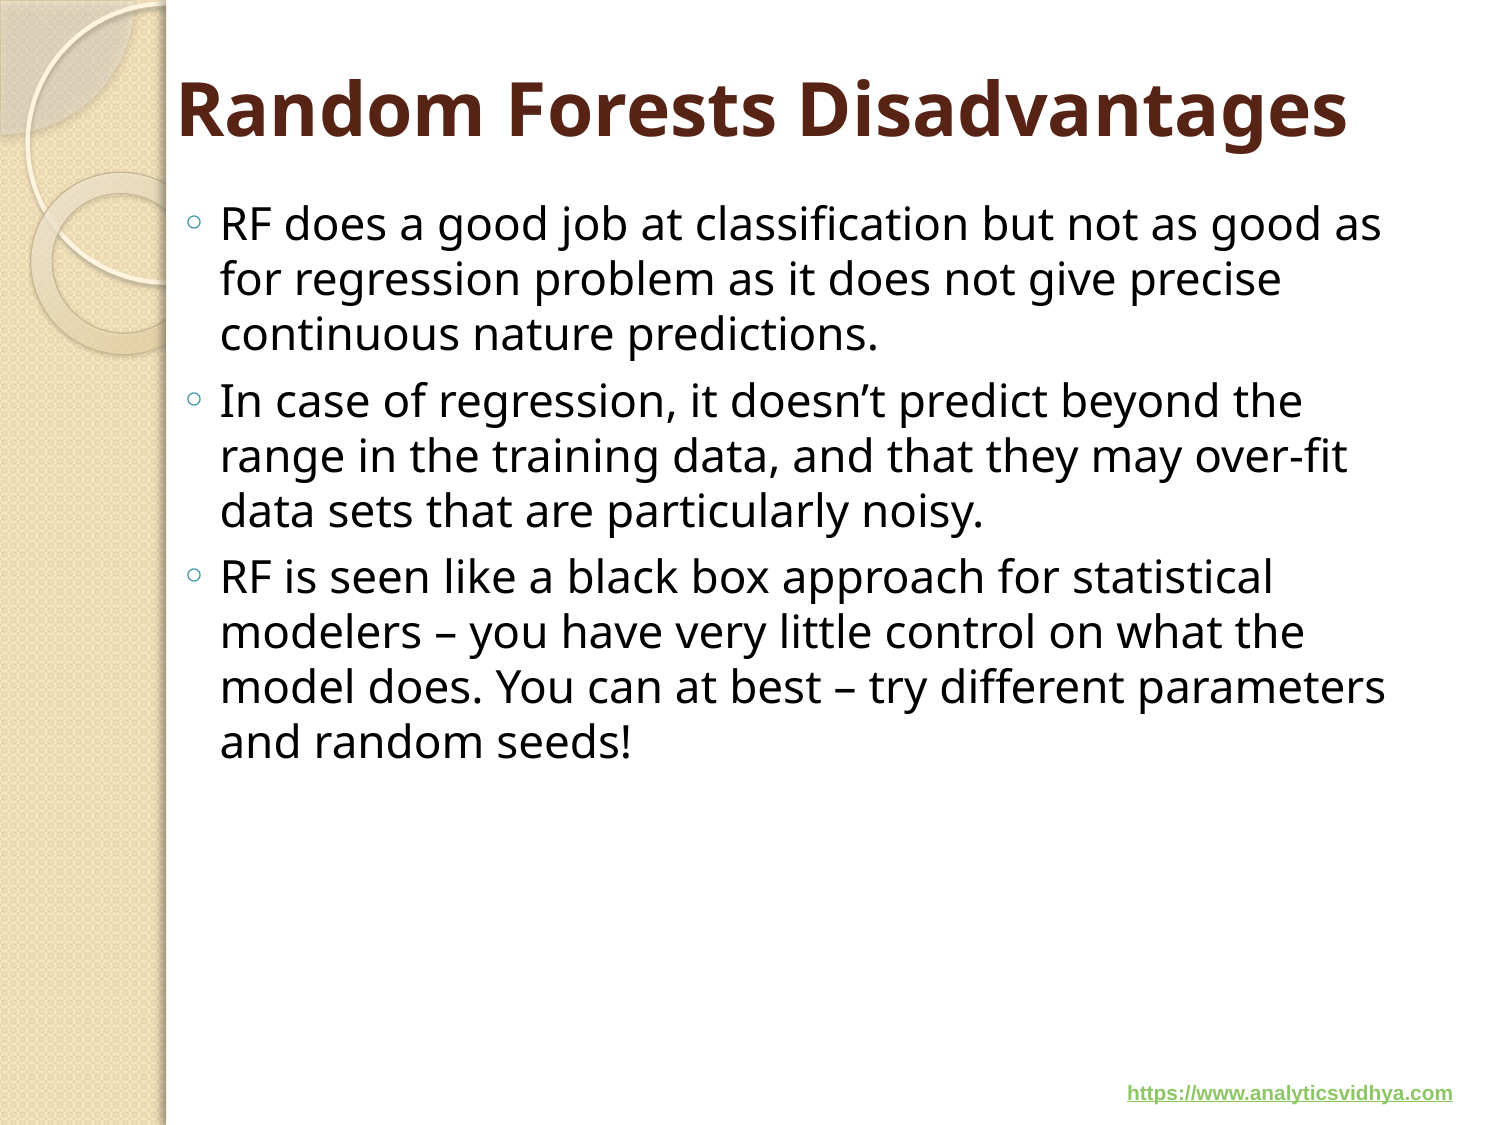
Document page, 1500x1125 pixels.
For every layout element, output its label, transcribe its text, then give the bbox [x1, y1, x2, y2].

text_box [49, 199, 1500, 1113]
title Random Forests Disadvantages [50, 12, 1475, 199]
text_box RF does a good job at classification but not as good as for regression problem as it does not give precise continuous nature predictions. In case of regression, it doesn’t predict beyond the range in the training data, and that they may over-fit data sets that are particularly noisy. RF is seen like a black box approach for statistical modelers – you have very little control on what the model does. You can at best – try different parameters and random seeds! [99, 187, 1450, 1100]
text_box https://www.analyticsvidhya.com [1112, 1074, 1500, 1112]
